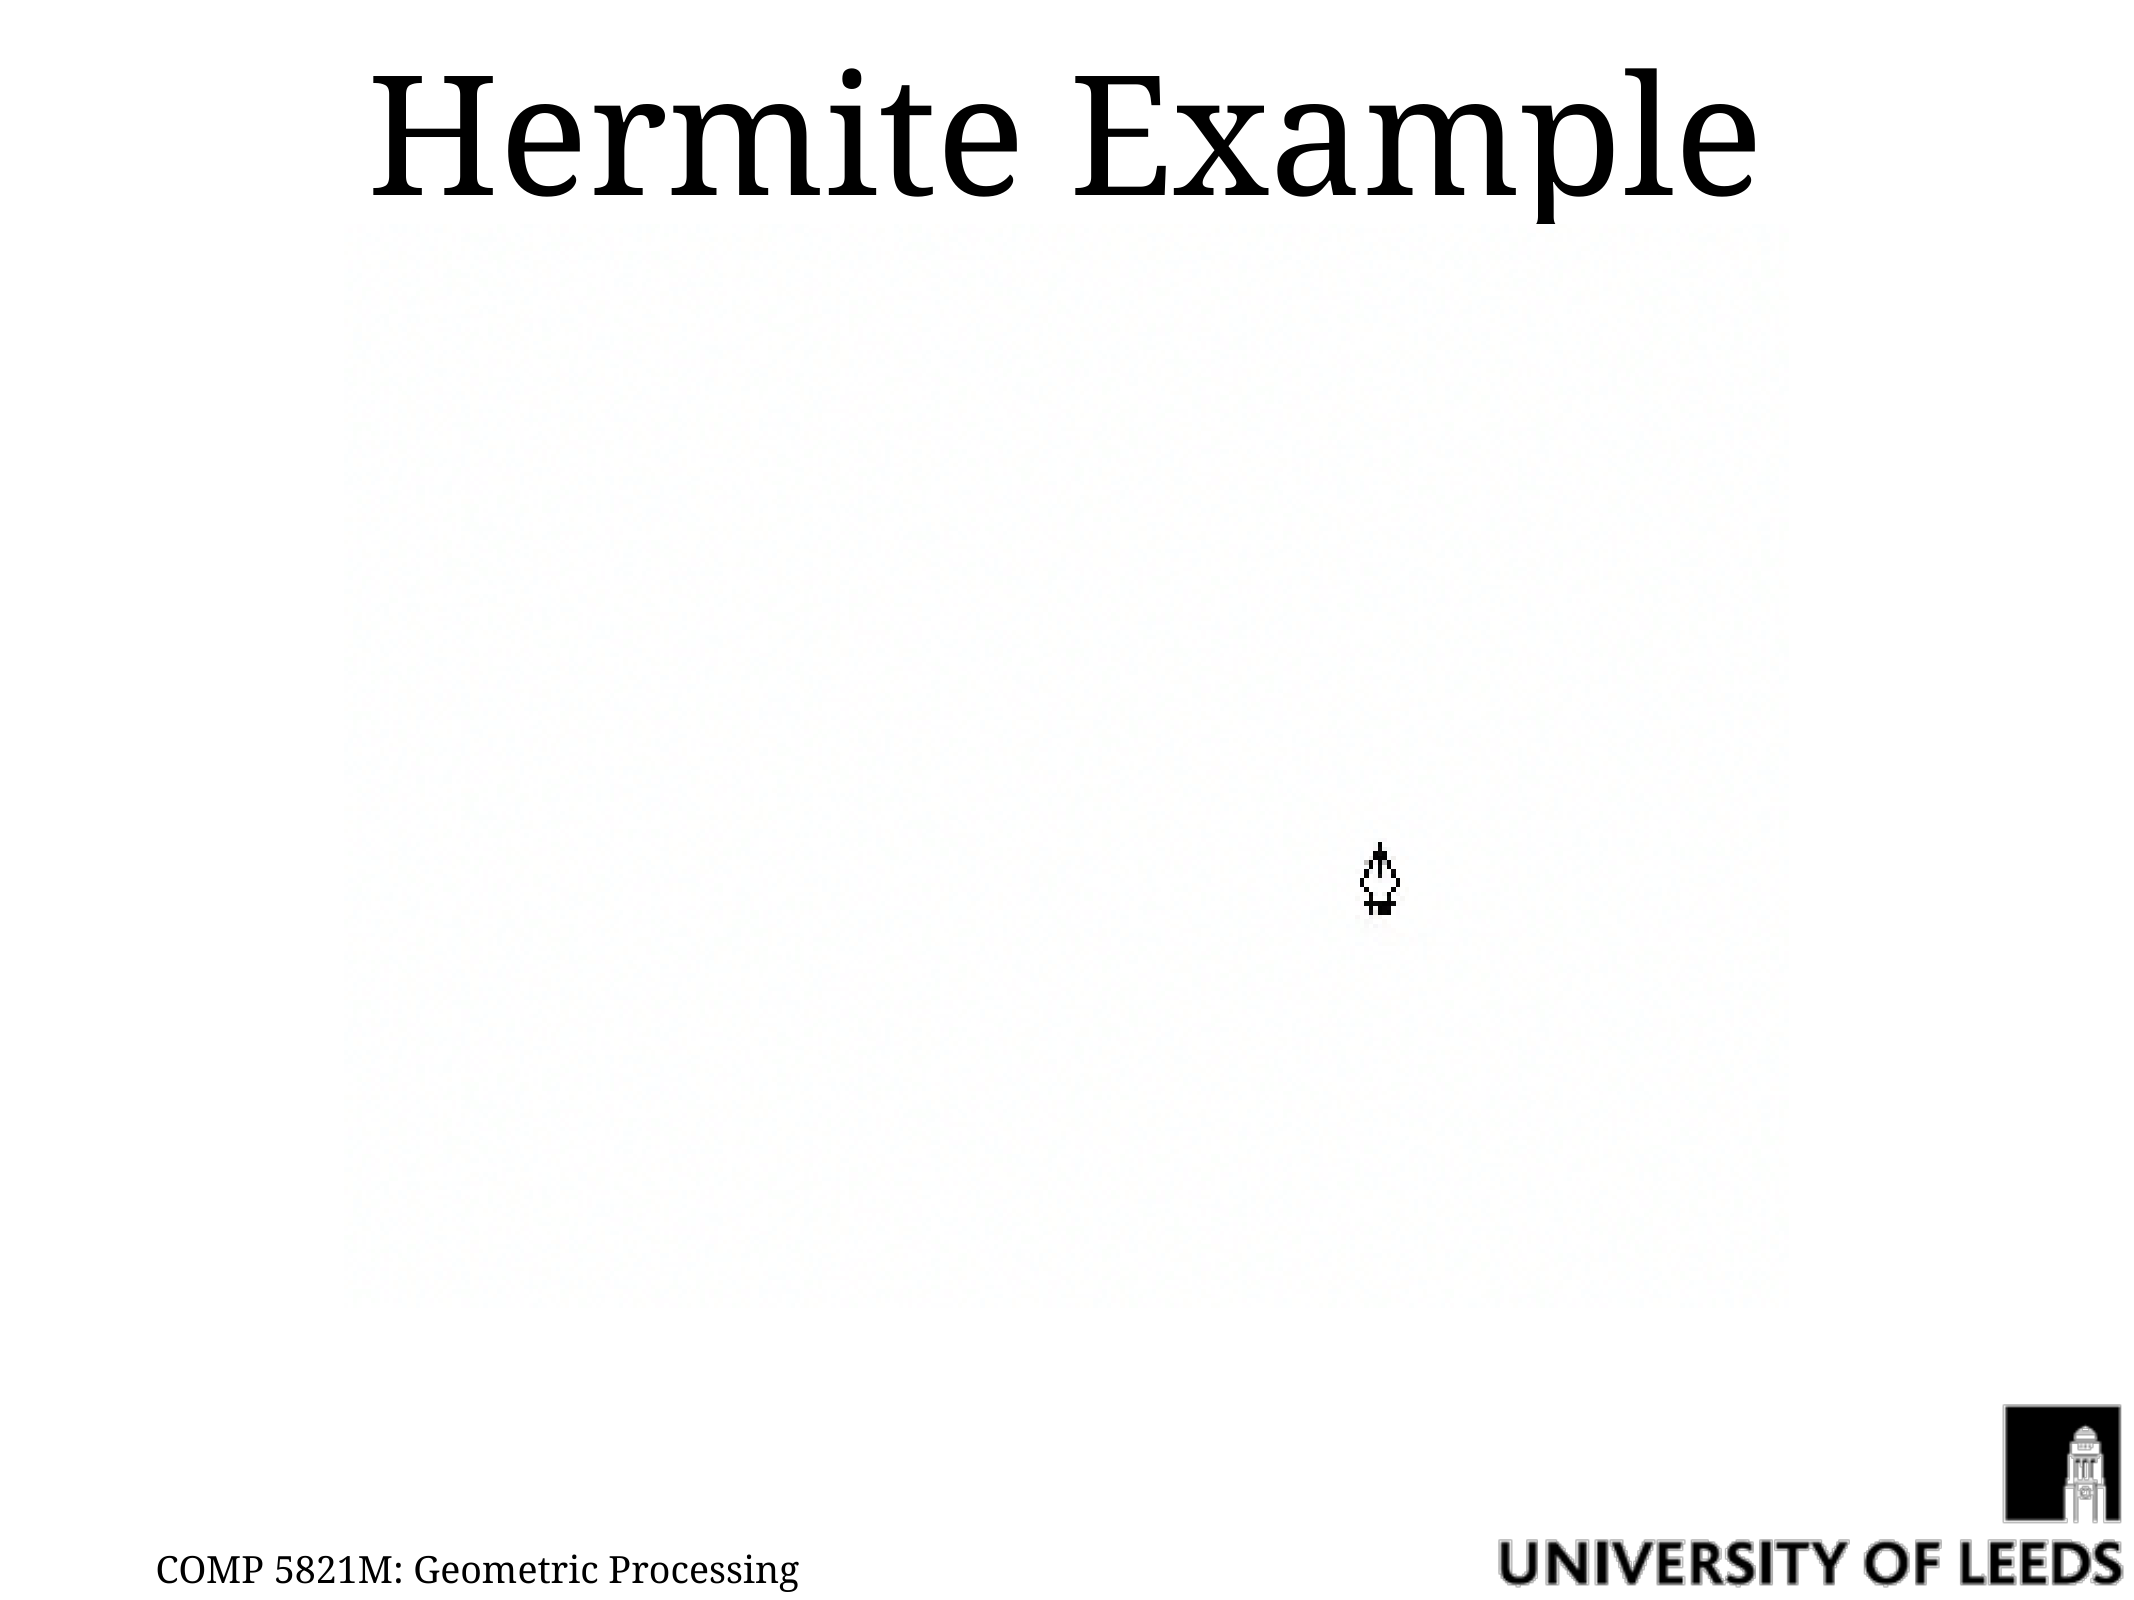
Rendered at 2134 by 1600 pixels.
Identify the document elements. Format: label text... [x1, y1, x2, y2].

title Hermite Example [30, 9, 2103, 248]
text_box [343, 223, 1790, 1309]
picture [1491, 1339, 2132, 1600]
